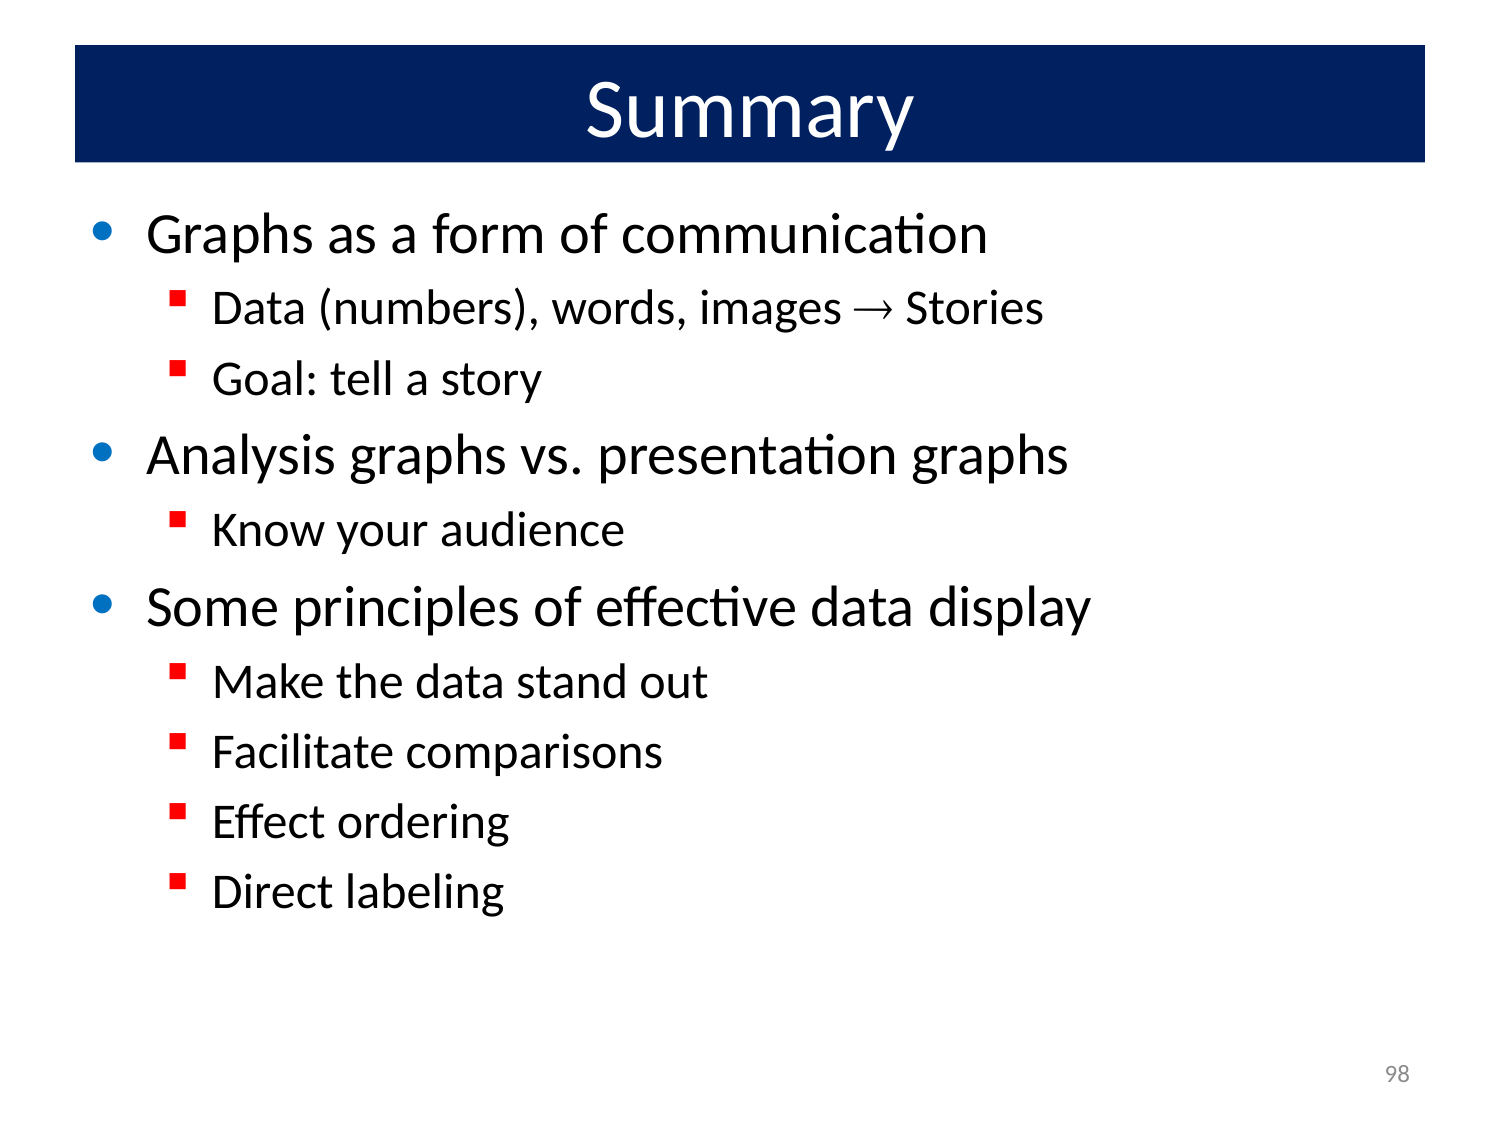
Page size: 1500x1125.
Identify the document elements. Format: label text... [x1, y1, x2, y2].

slide_number 98 [1074, 1042, 1425, 1103]
title Summary [75, 45, 1425, 163]
list Graphs as a form of communication Data (numbers), words, images  Stories Goal: tell a story Analysis graphs vs. presentation graphs Know your audience Some principles of effective data display Make the data stand out Facilitate comparisons Effect ordering Direct labeling [75, 187, 1425, 1025]
